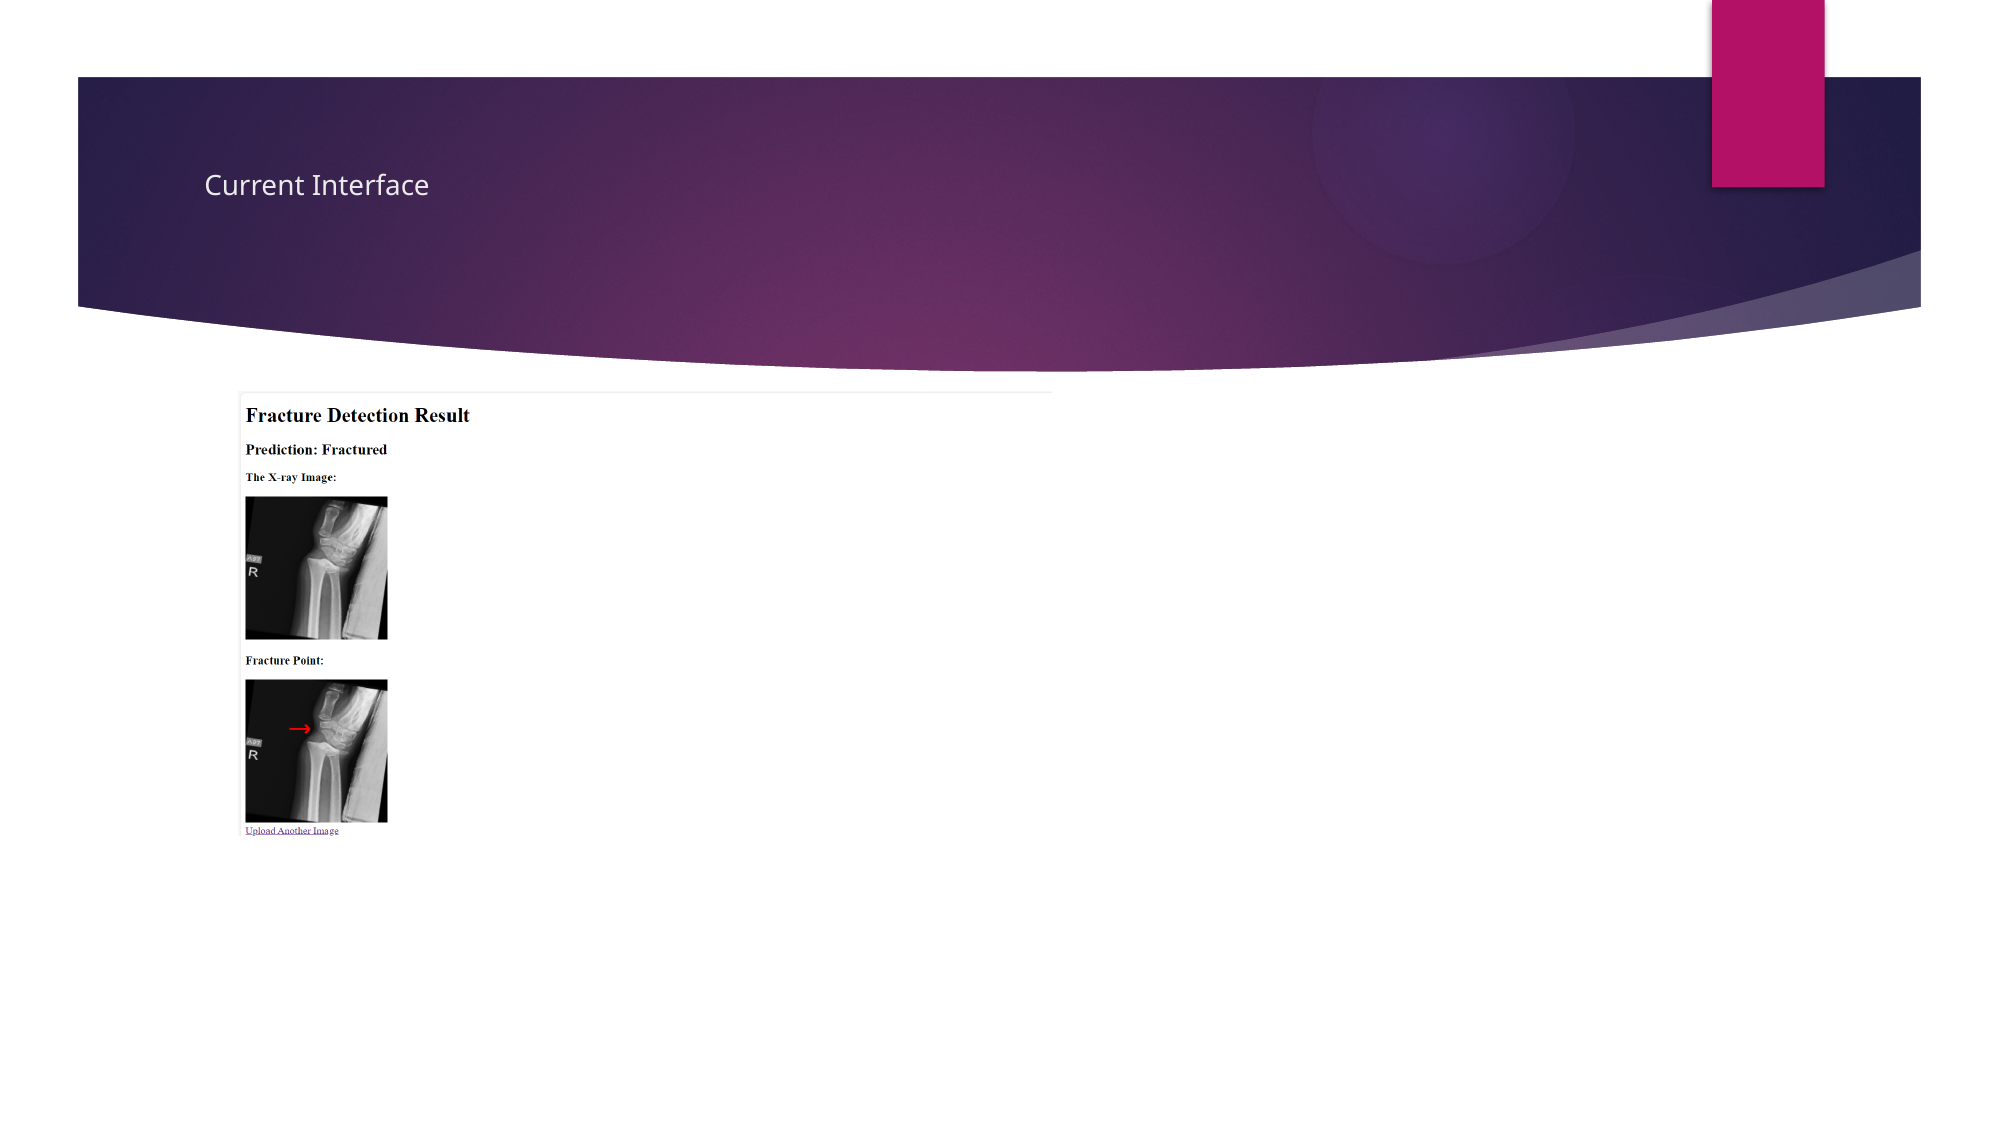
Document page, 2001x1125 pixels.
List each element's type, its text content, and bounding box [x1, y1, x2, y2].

title Current Interface [189, 159, 1627, 276]
list [1130, 330, 1814, 897]
picture [237, 391, 1053, 836]
